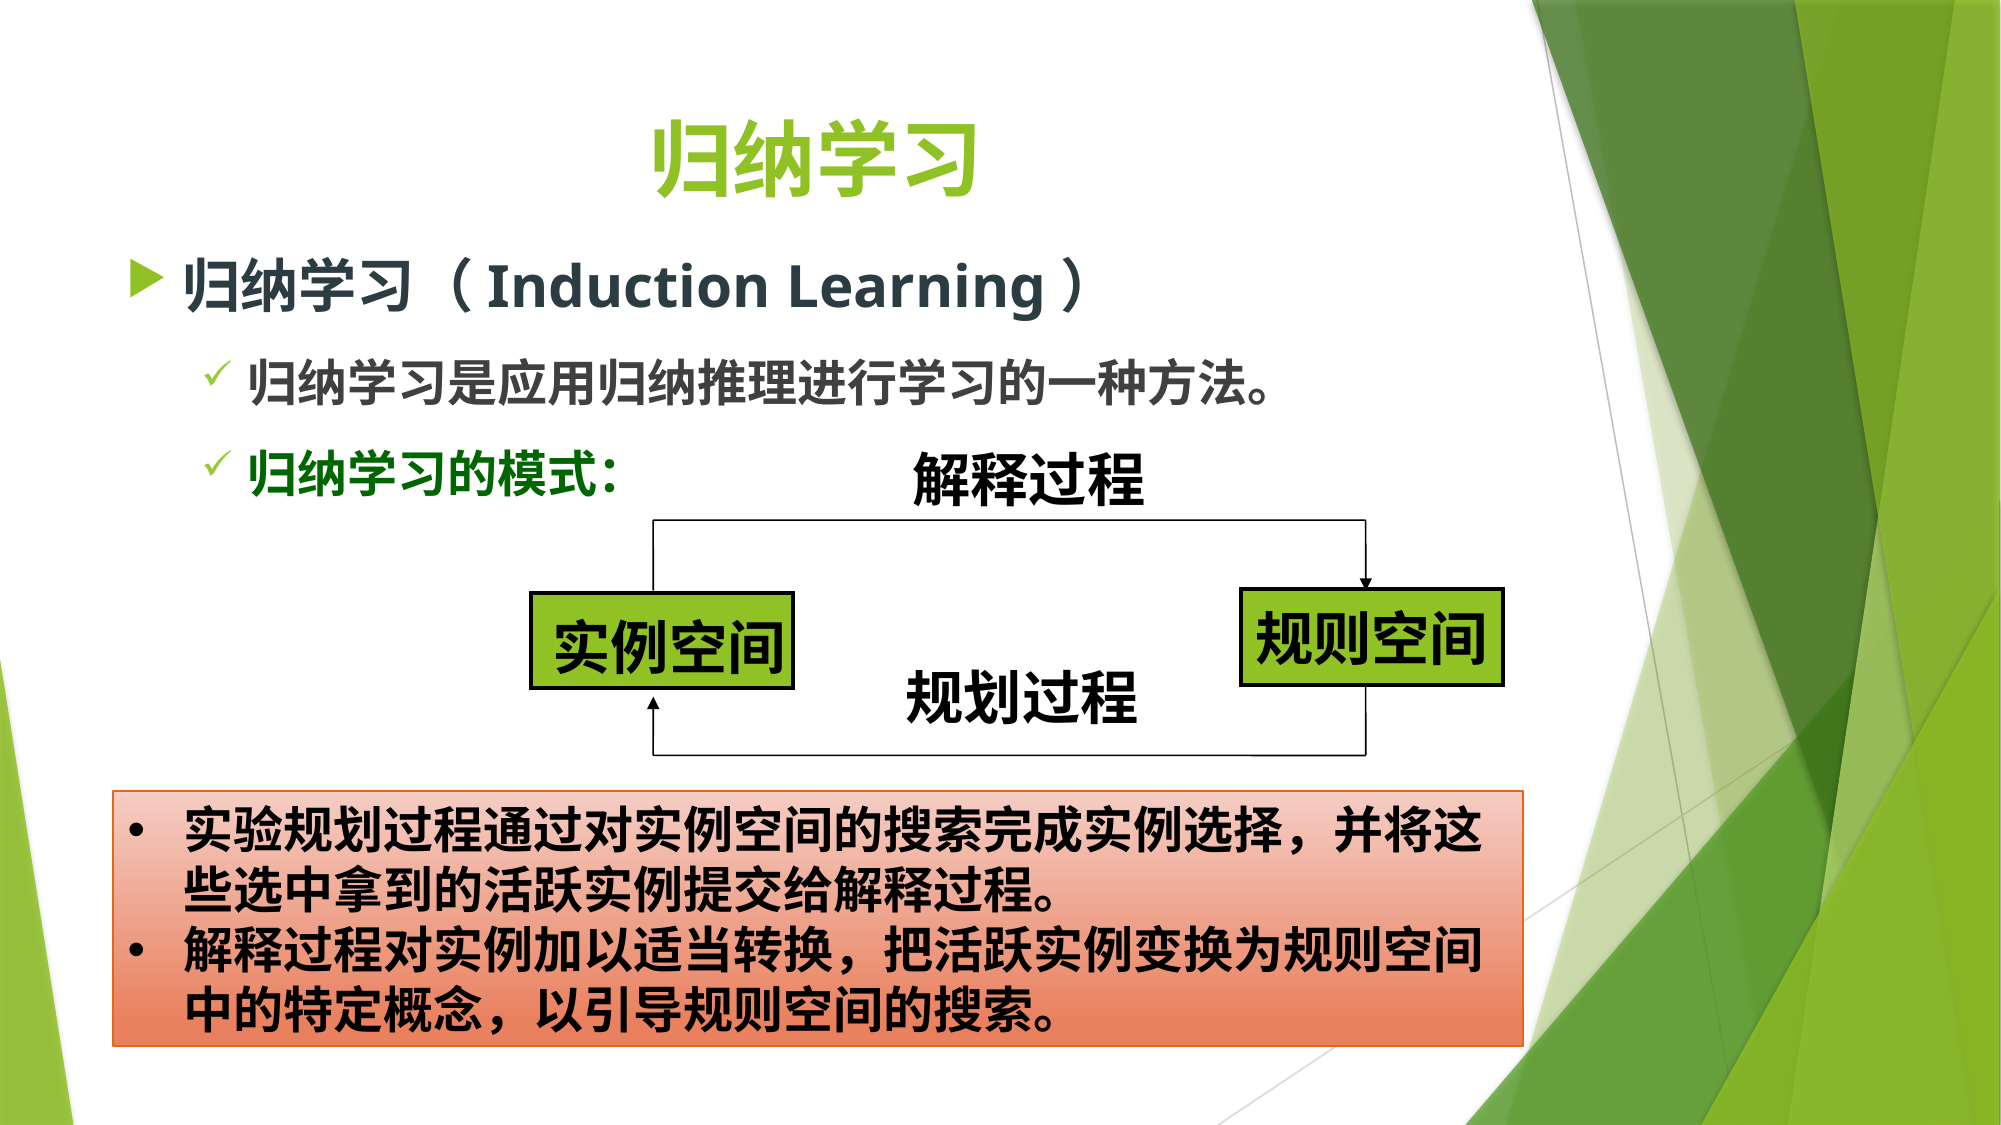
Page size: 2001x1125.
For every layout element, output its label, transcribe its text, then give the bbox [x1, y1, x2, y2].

list 归纳学习（Induction Learning） 归纳学习是应用归纳推理进行学习的一种方法。 归纳学习的模式： [111, 241, 1522, 975]
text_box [530, 442, 1504, 756]
title 归纳学习 [111, 99, 1522, 241]
text_box 实验规划过程通过对实例空间的搜索完成实例选择，并将这些选中拿到的活跃实例提交给解释过程。 解释过程对实例加以适当转换，把活跃实例变换为规则空间中的特定概念，以引导规则空间的搜索。 [112, 790, 1524, 1047]
